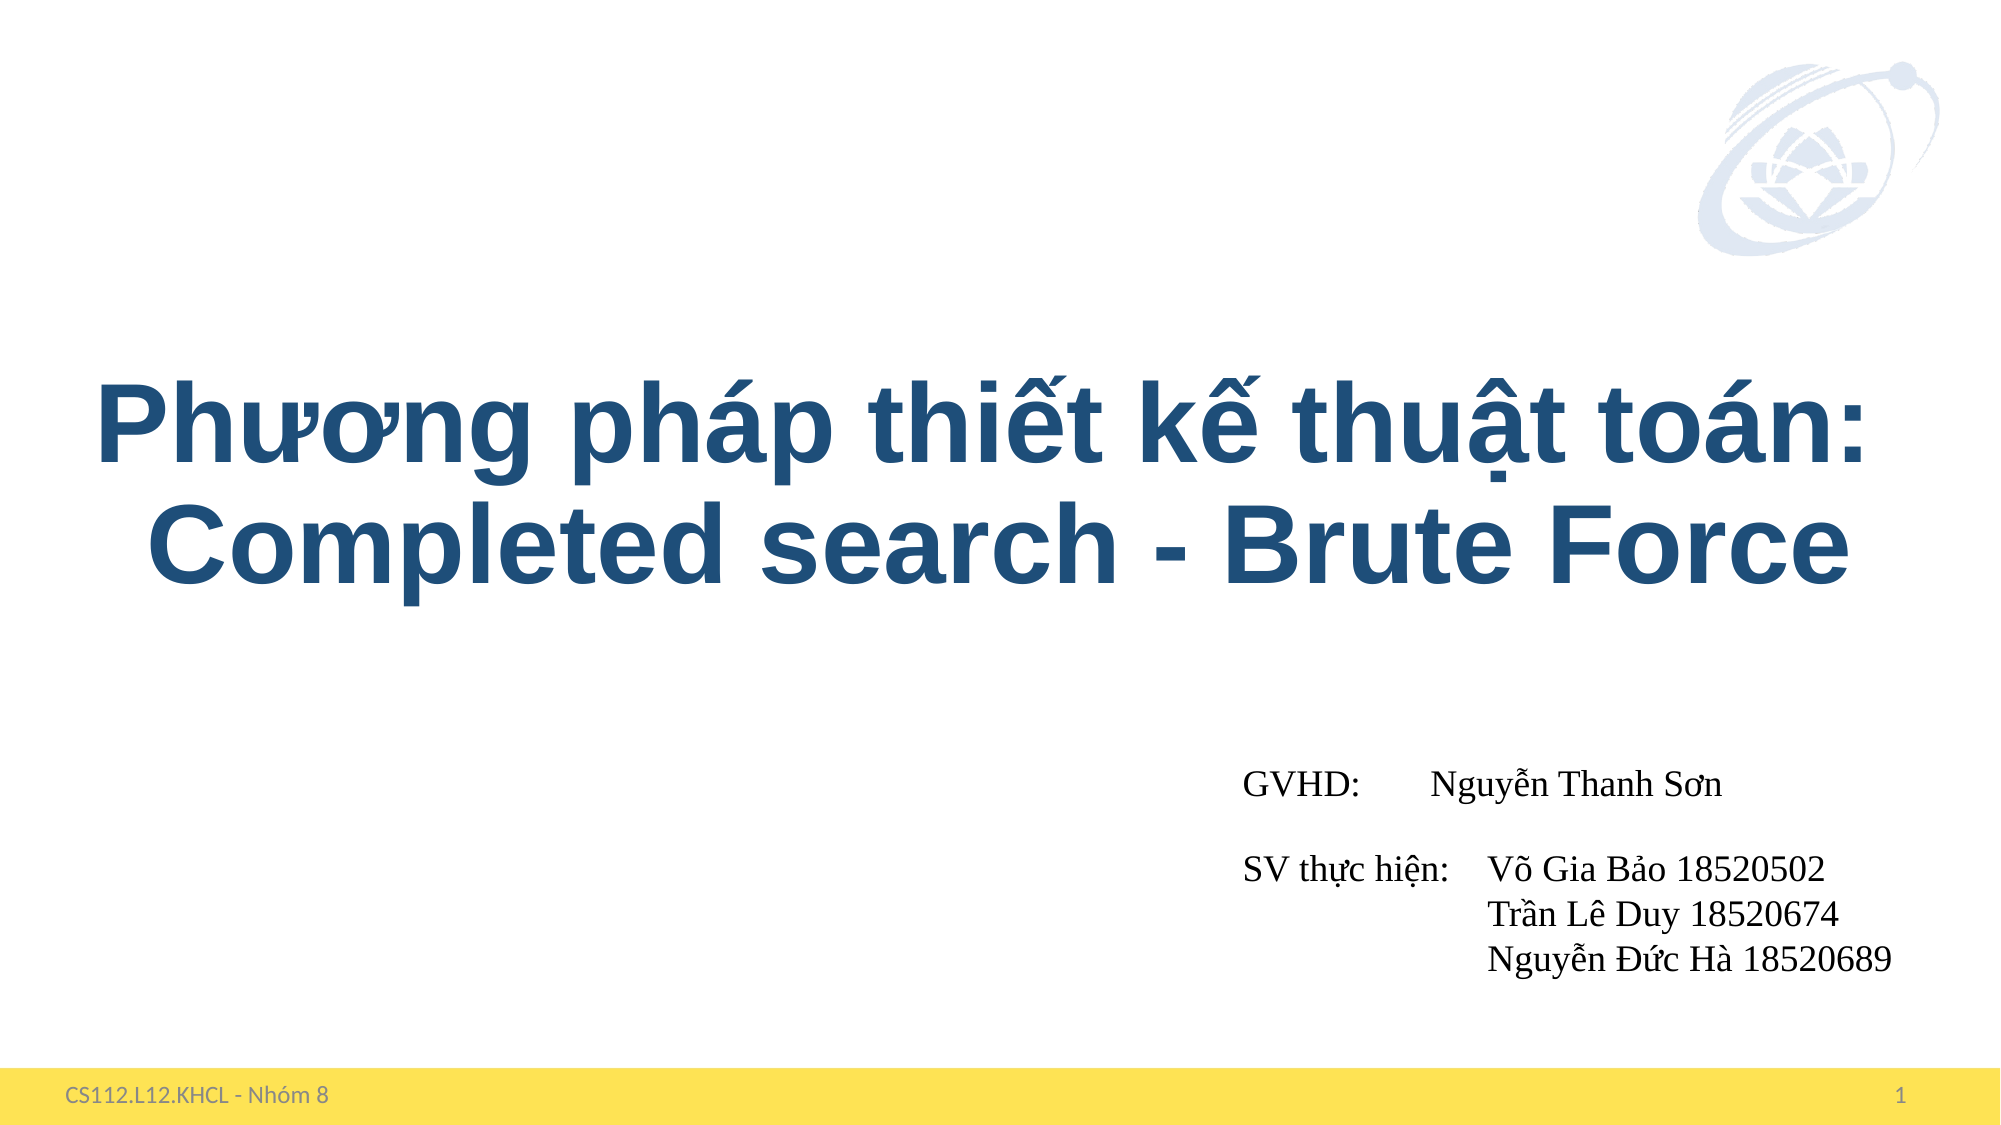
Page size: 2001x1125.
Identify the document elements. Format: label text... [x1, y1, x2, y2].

footer CS112.L12.KHCL - Nhóm 8 [0, 1063, 536, 1124]
text_box GVHD: Nguyễn Thanh Sơn [1227, 751, 2000, 812]
text_box SV thực hiện: Võ Gia Bảo 18520502 Trần Lê Duy 18520674 Nguyễn Đức Hà 18520689 [1227, 836, 2000, 986]
slide_number 1 [1471, 1063, 1922, 1124]
picture [0, 0, 2001, 1125]
text_box Phương pháp thiết kế thuật toán: Completed search - Brute Force [0, 197, 2000, 616]
